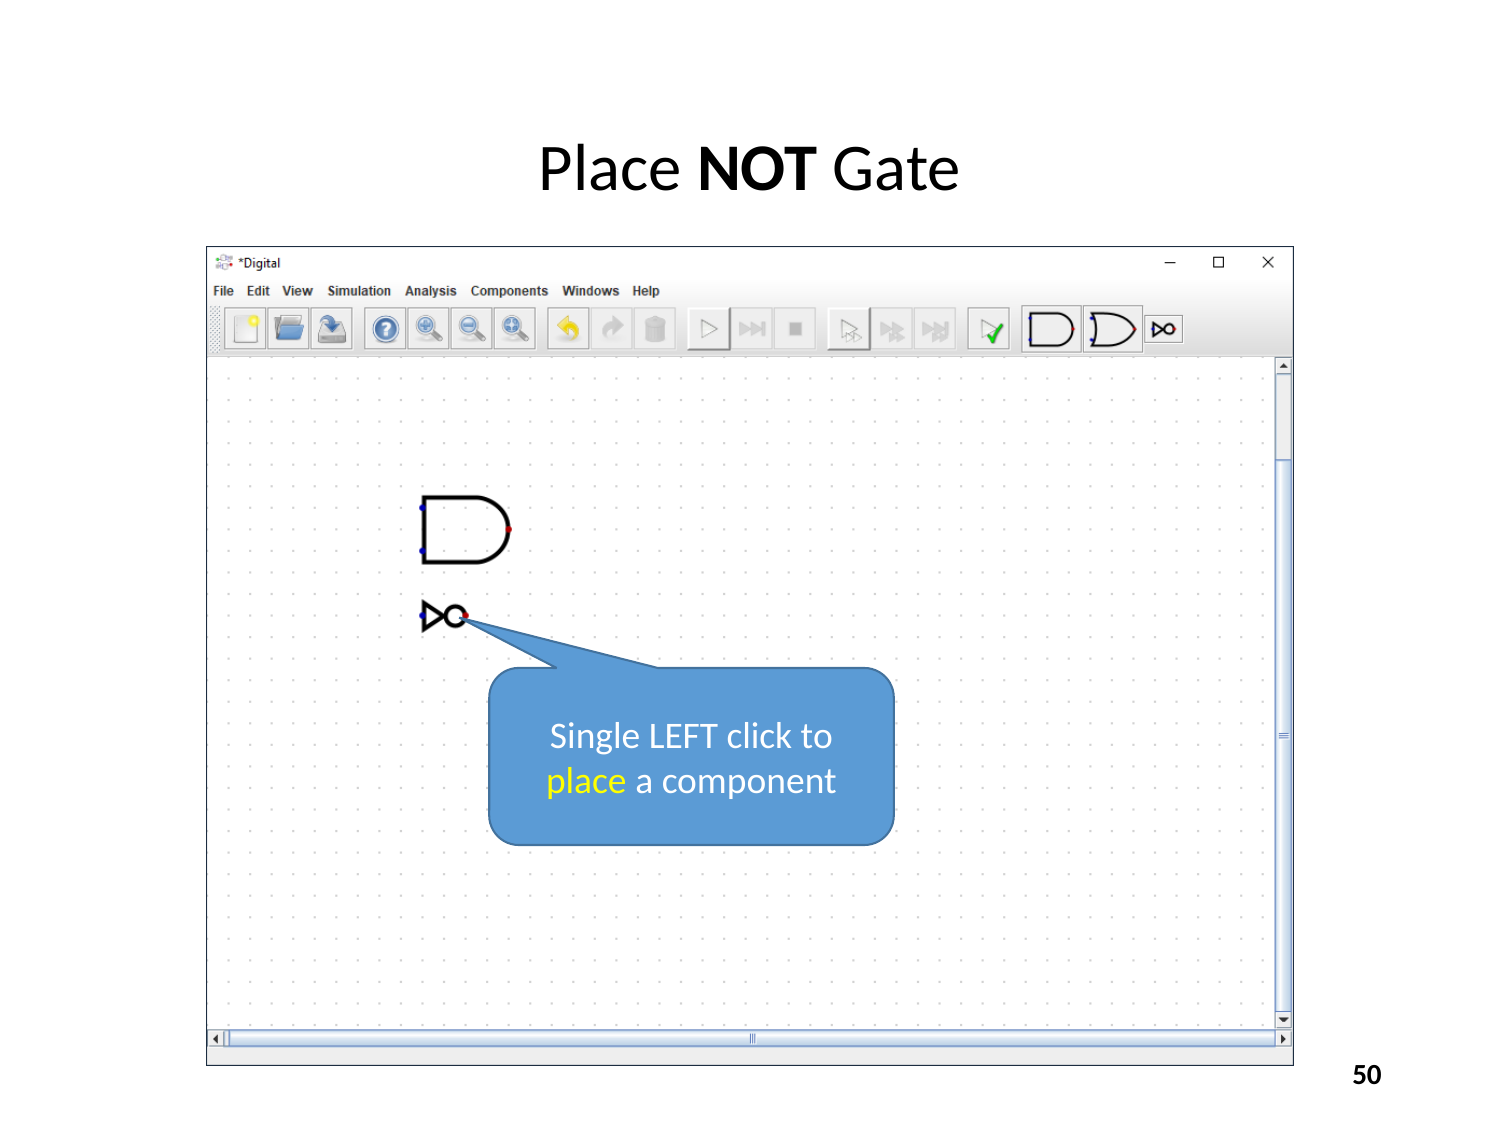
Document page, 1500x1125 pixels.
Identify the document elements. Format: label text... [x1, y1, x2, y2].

picture [206, 246, 1294, 1066]
title Place NOT Gate [103, 59, 1397, 278]
slide_number 50 [1059, 1042, 1397, 1103]
